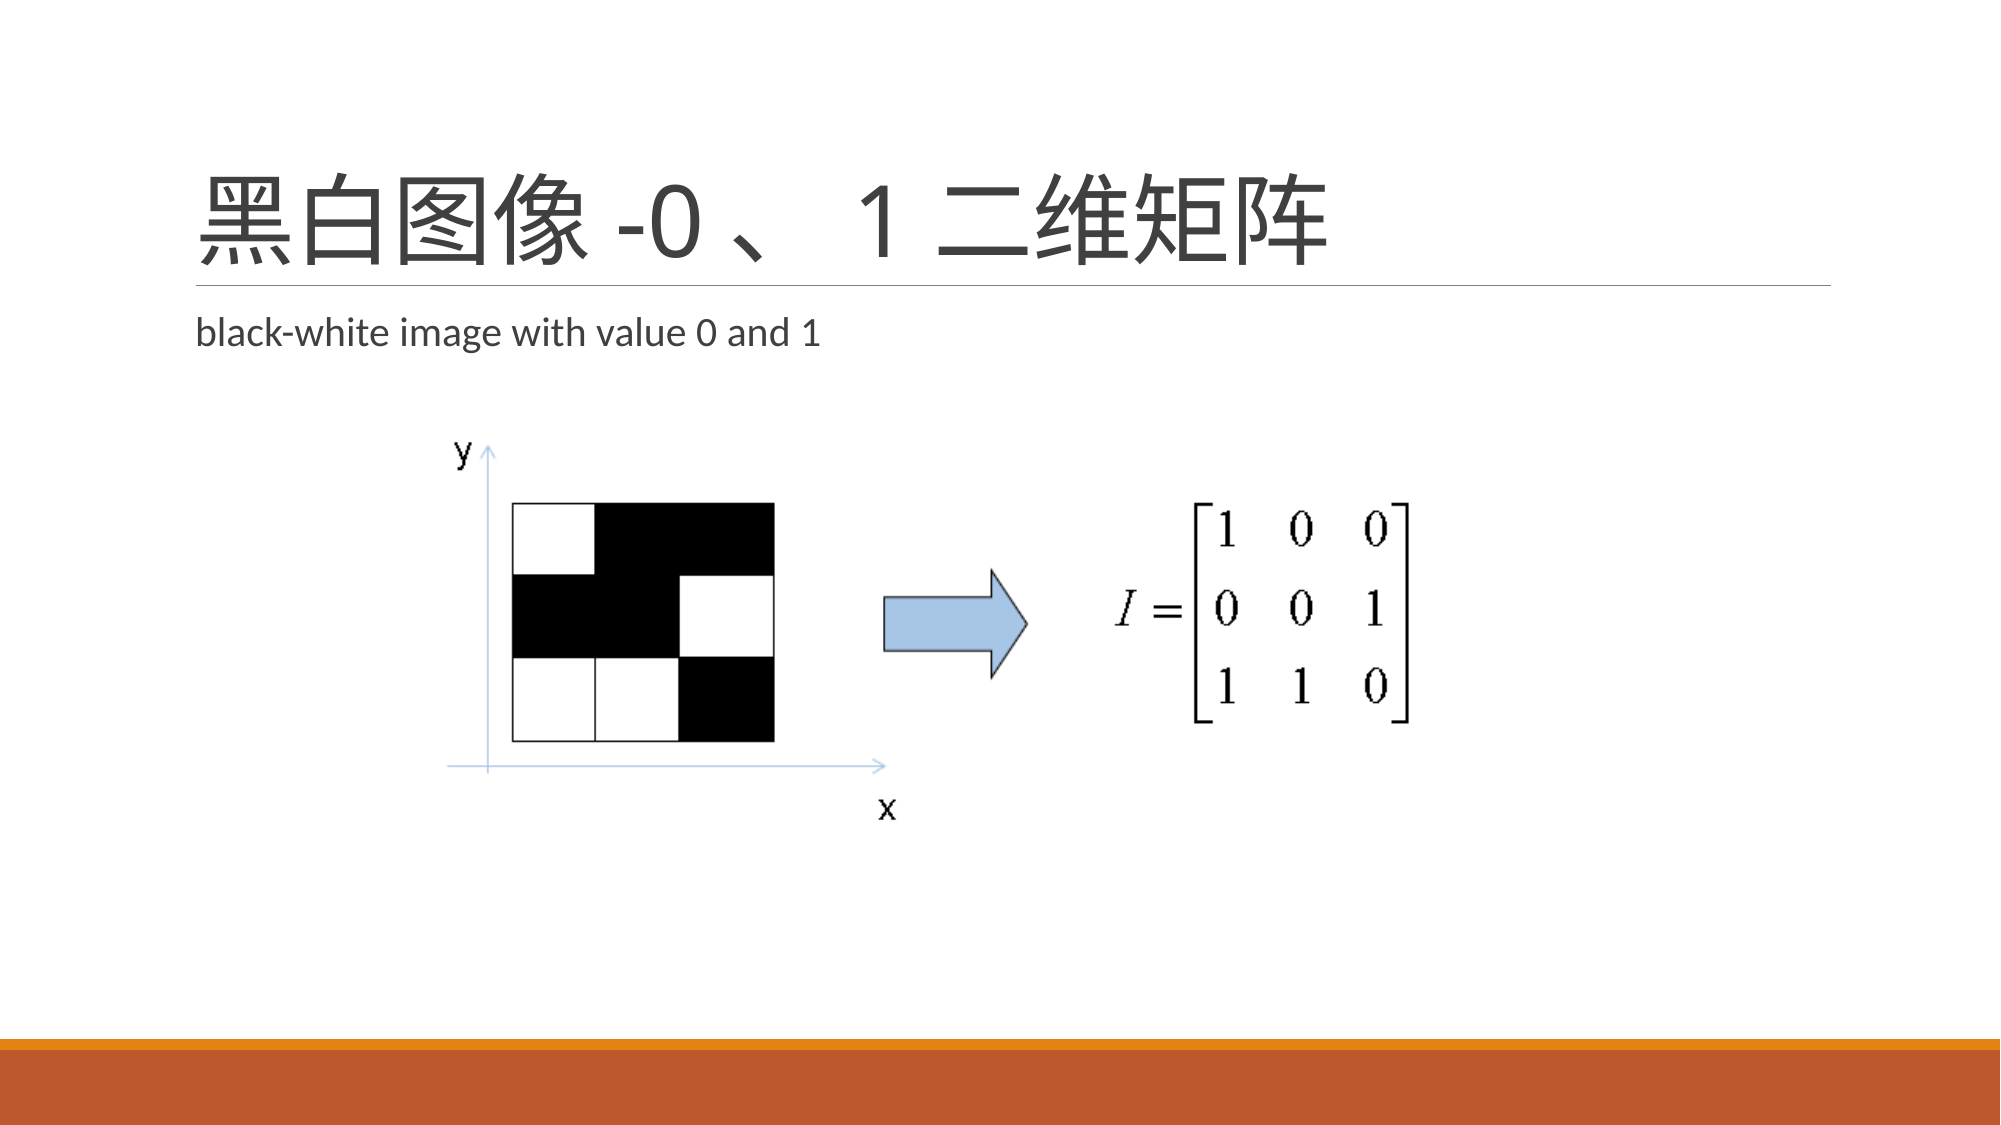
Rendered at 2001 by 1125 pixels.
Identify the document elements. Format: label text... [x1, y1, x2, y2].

picture [419, 398, 1527, 863]
title 黑白图像-0、1二维矩阵 [180, 47, 1830, 285]
list black-white image with value 0 and 1 [180, 302, 1830, 963]
